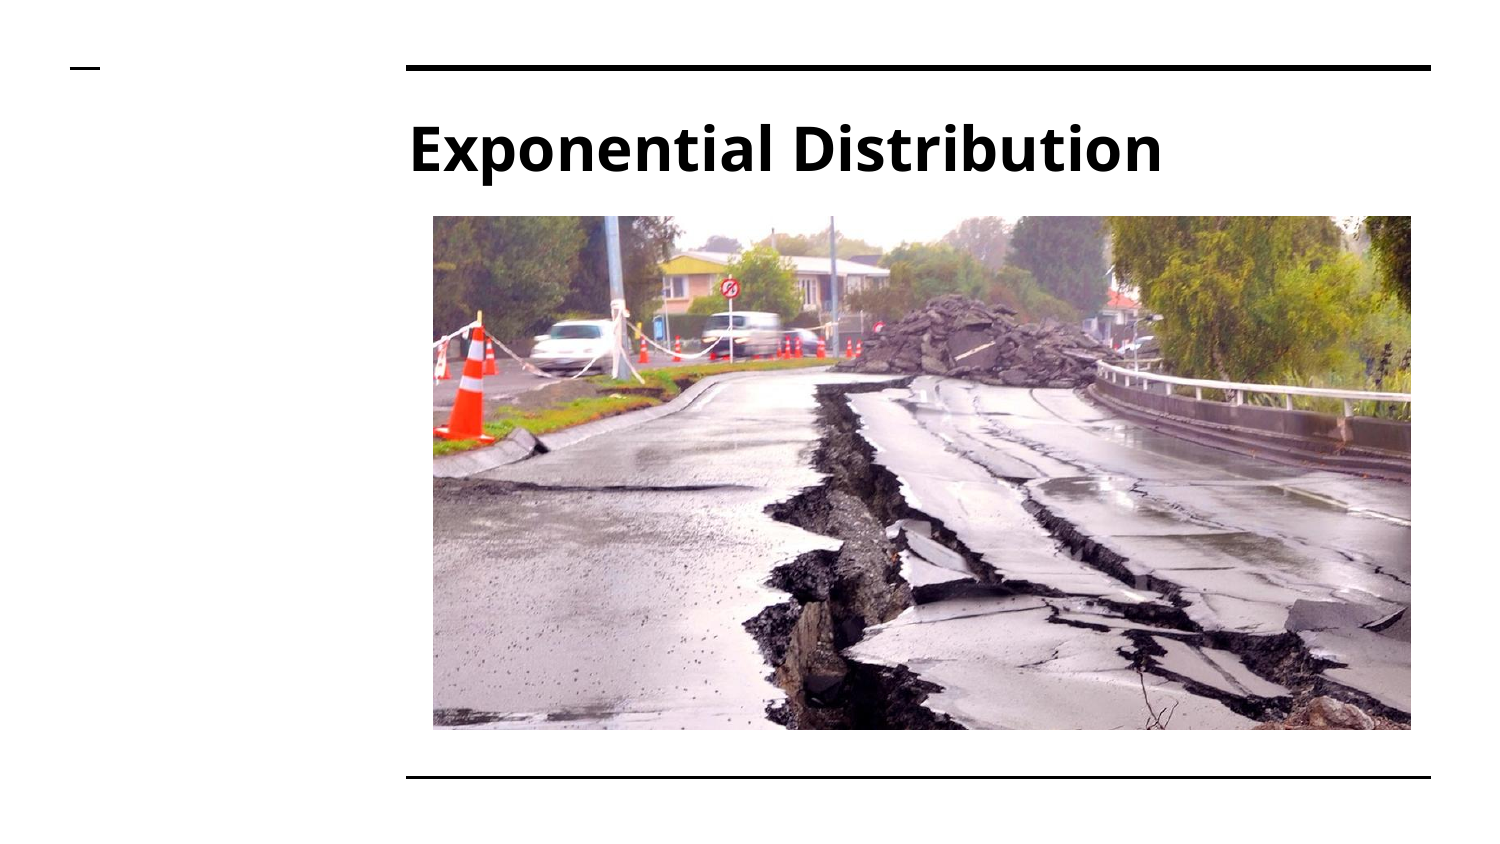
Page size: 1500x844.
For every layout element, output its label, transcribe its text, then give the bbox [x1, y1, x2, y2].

title Exponential Distribution [393, 94, 1431, 199]
picture [432, 215, 1412, 730]
